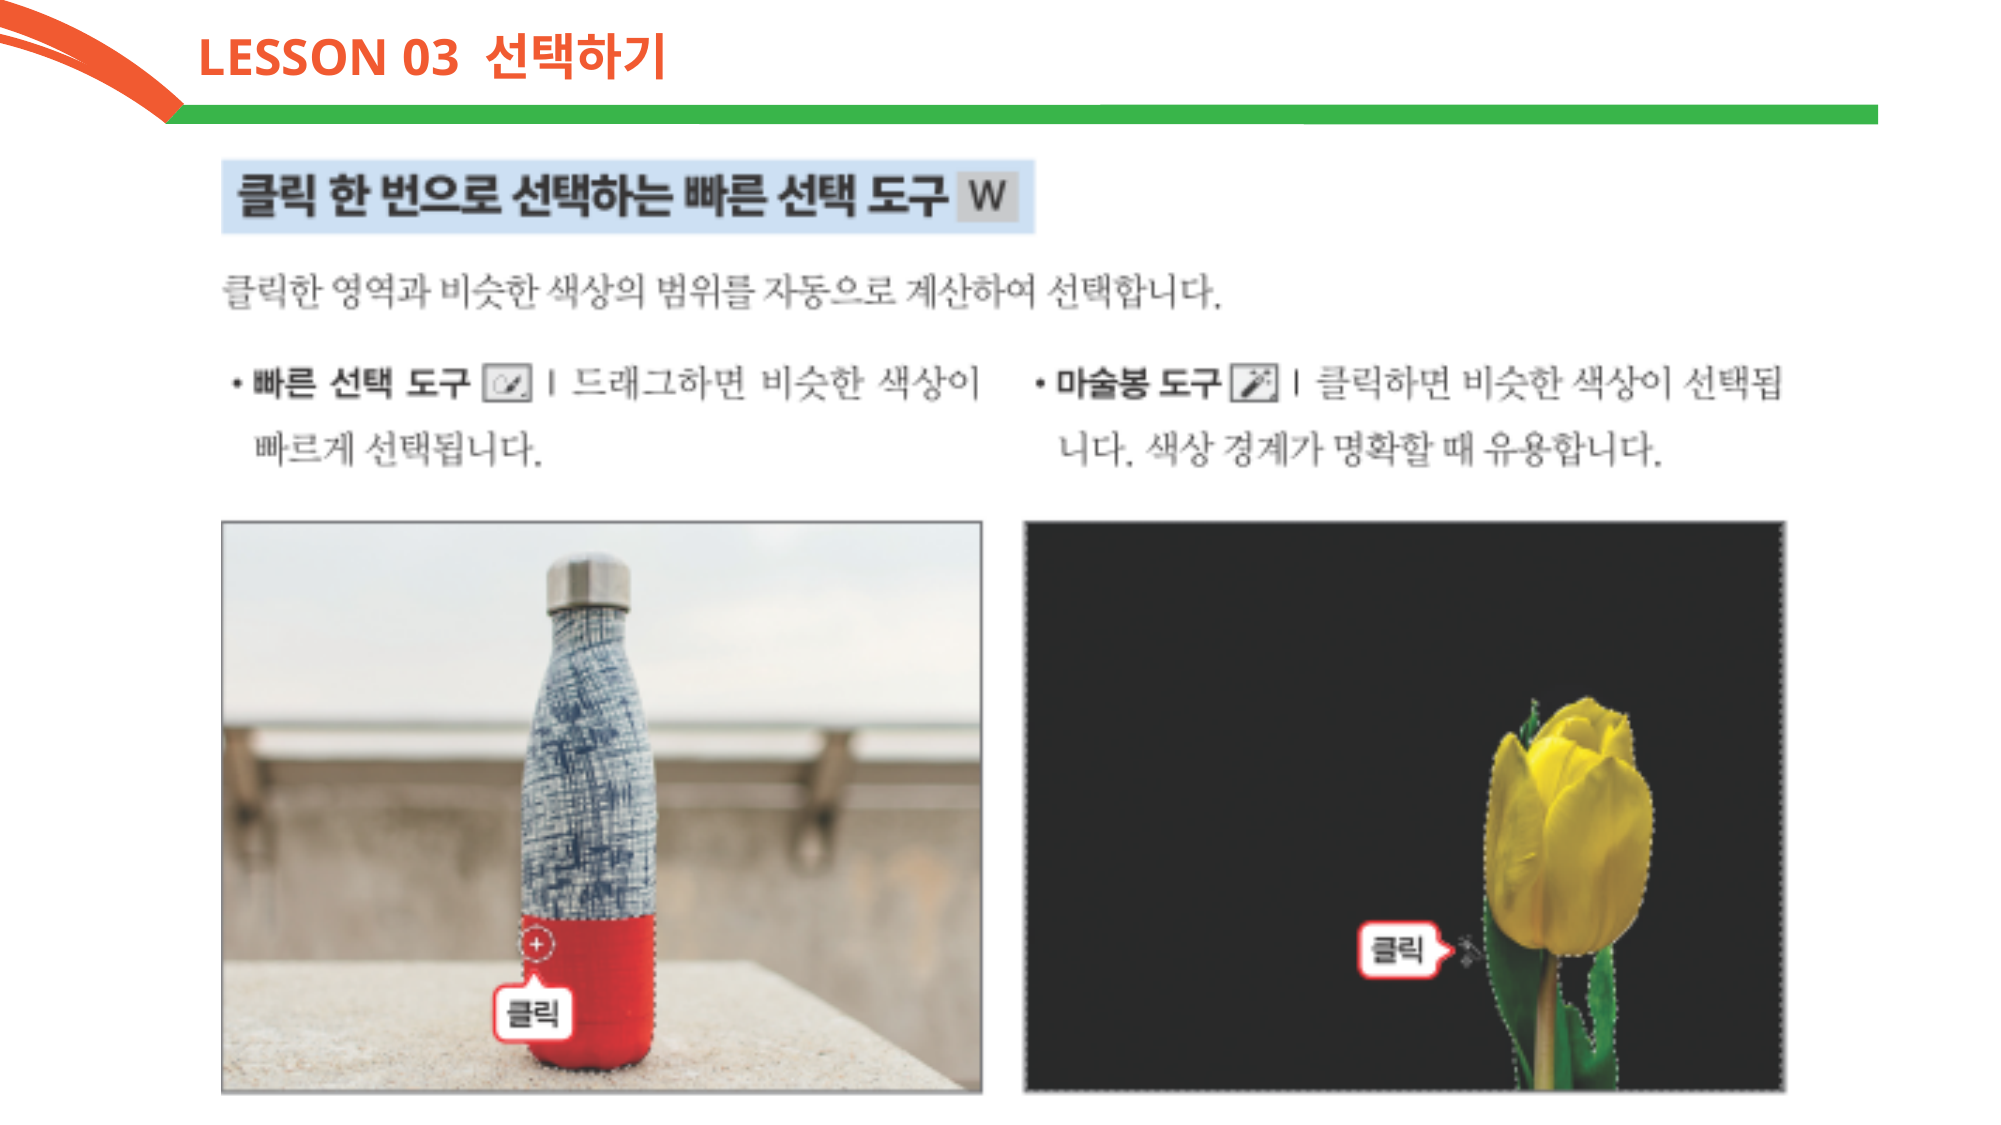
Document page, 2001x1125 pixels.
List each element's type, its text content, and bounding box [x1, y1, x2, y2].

title LESSON 03 선택하기 [183, 24, 1836, 95]
picture [220, 150, 1794, 1110]
